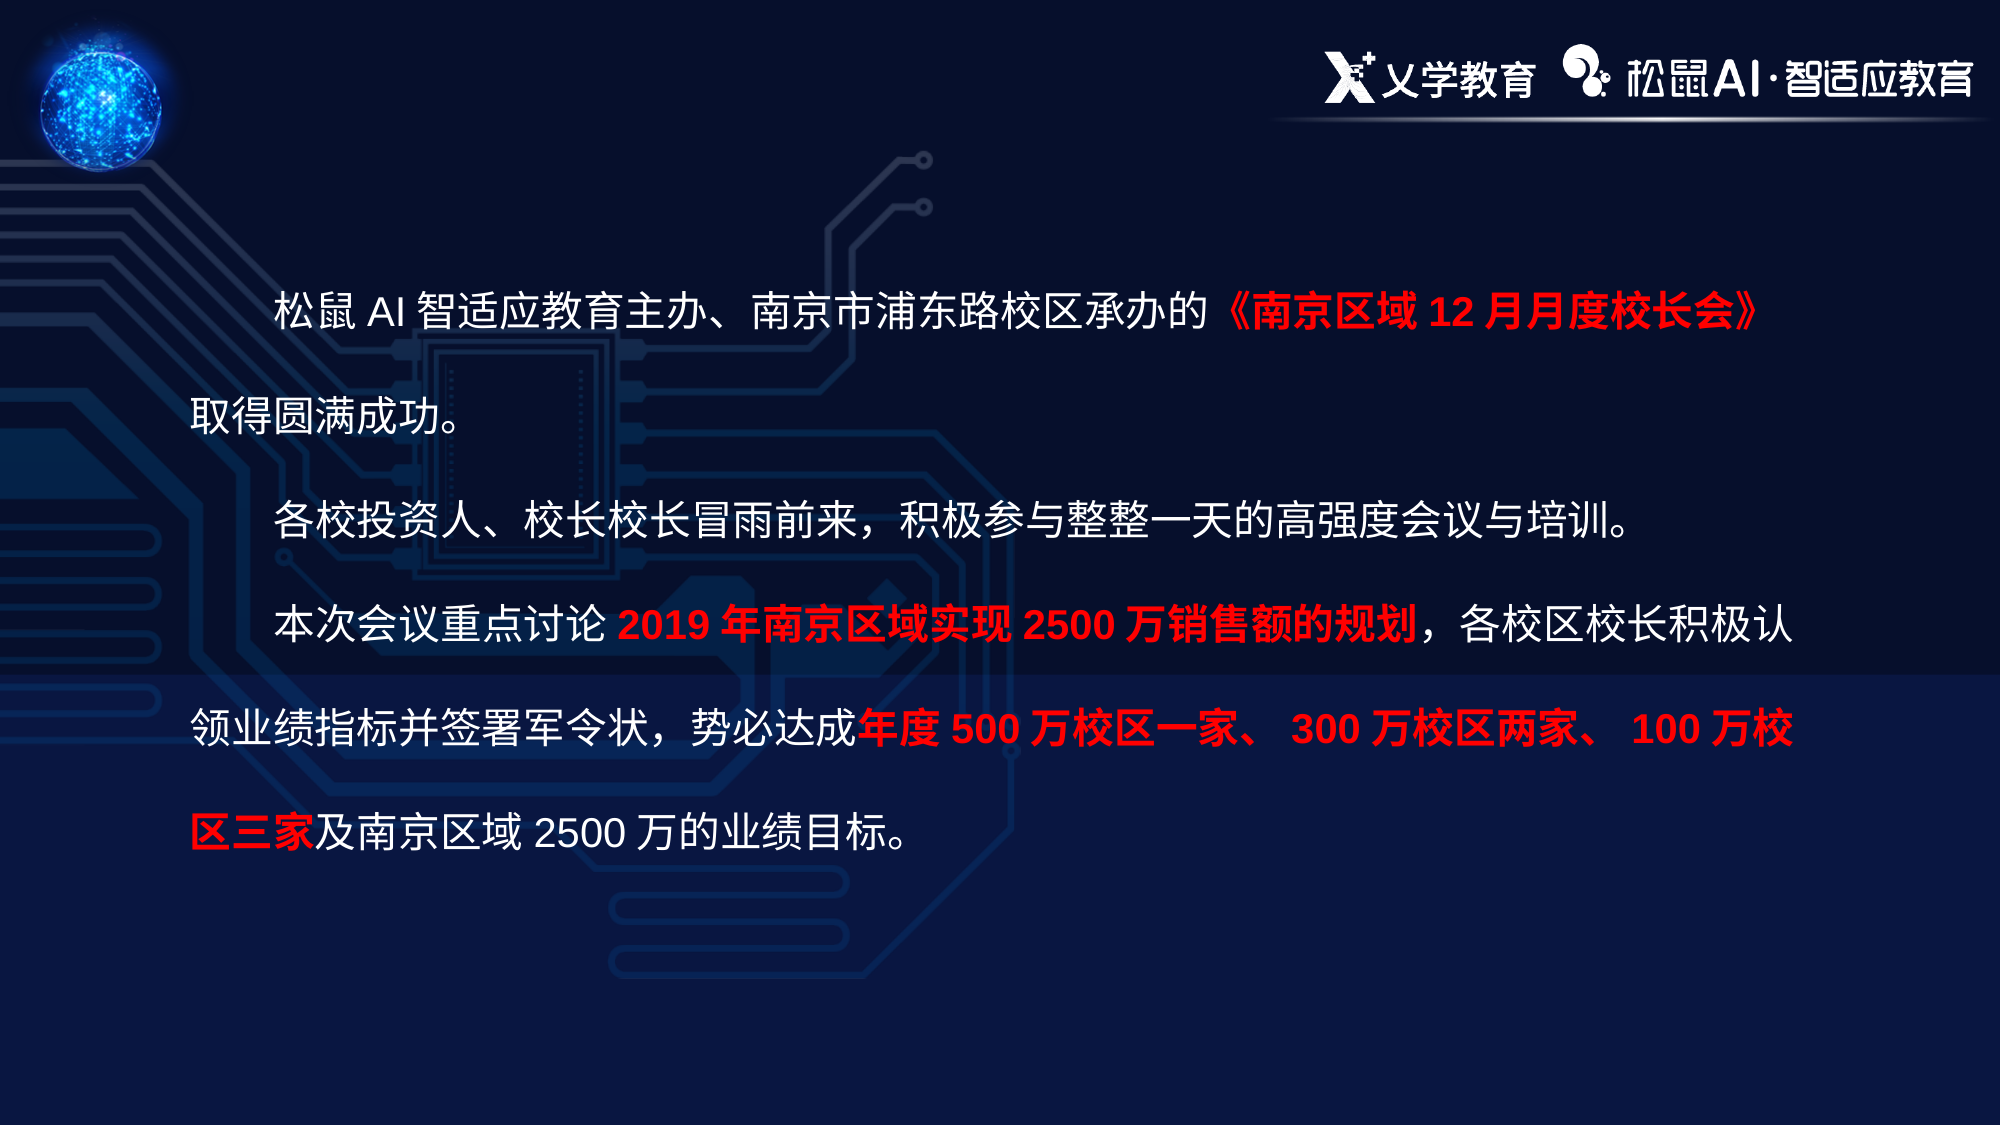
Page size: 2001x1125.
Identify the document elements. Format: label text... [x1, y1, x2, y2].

text_box 松鼠AI智适应教育主办、南京市浦东路校区承办的《南京区域12月月度校长会》 取得圆满成功。 各校投资人、校长校长冒雨前来，积极参与整整一天的高强度会议与培训。 本次会议重点讨论2019年南京区域实现2500万销售额的规划，各校区校长积极认领业绩指标并签署军令状，势必达成年度500万校区一家、300万校区两家、100万校区三家及南京区域2500万的业绩目标。 [174, 223, 1839, 864]
picture [1236, 22, 2000, 141]
picture [0, 7, 1173, 1072]
